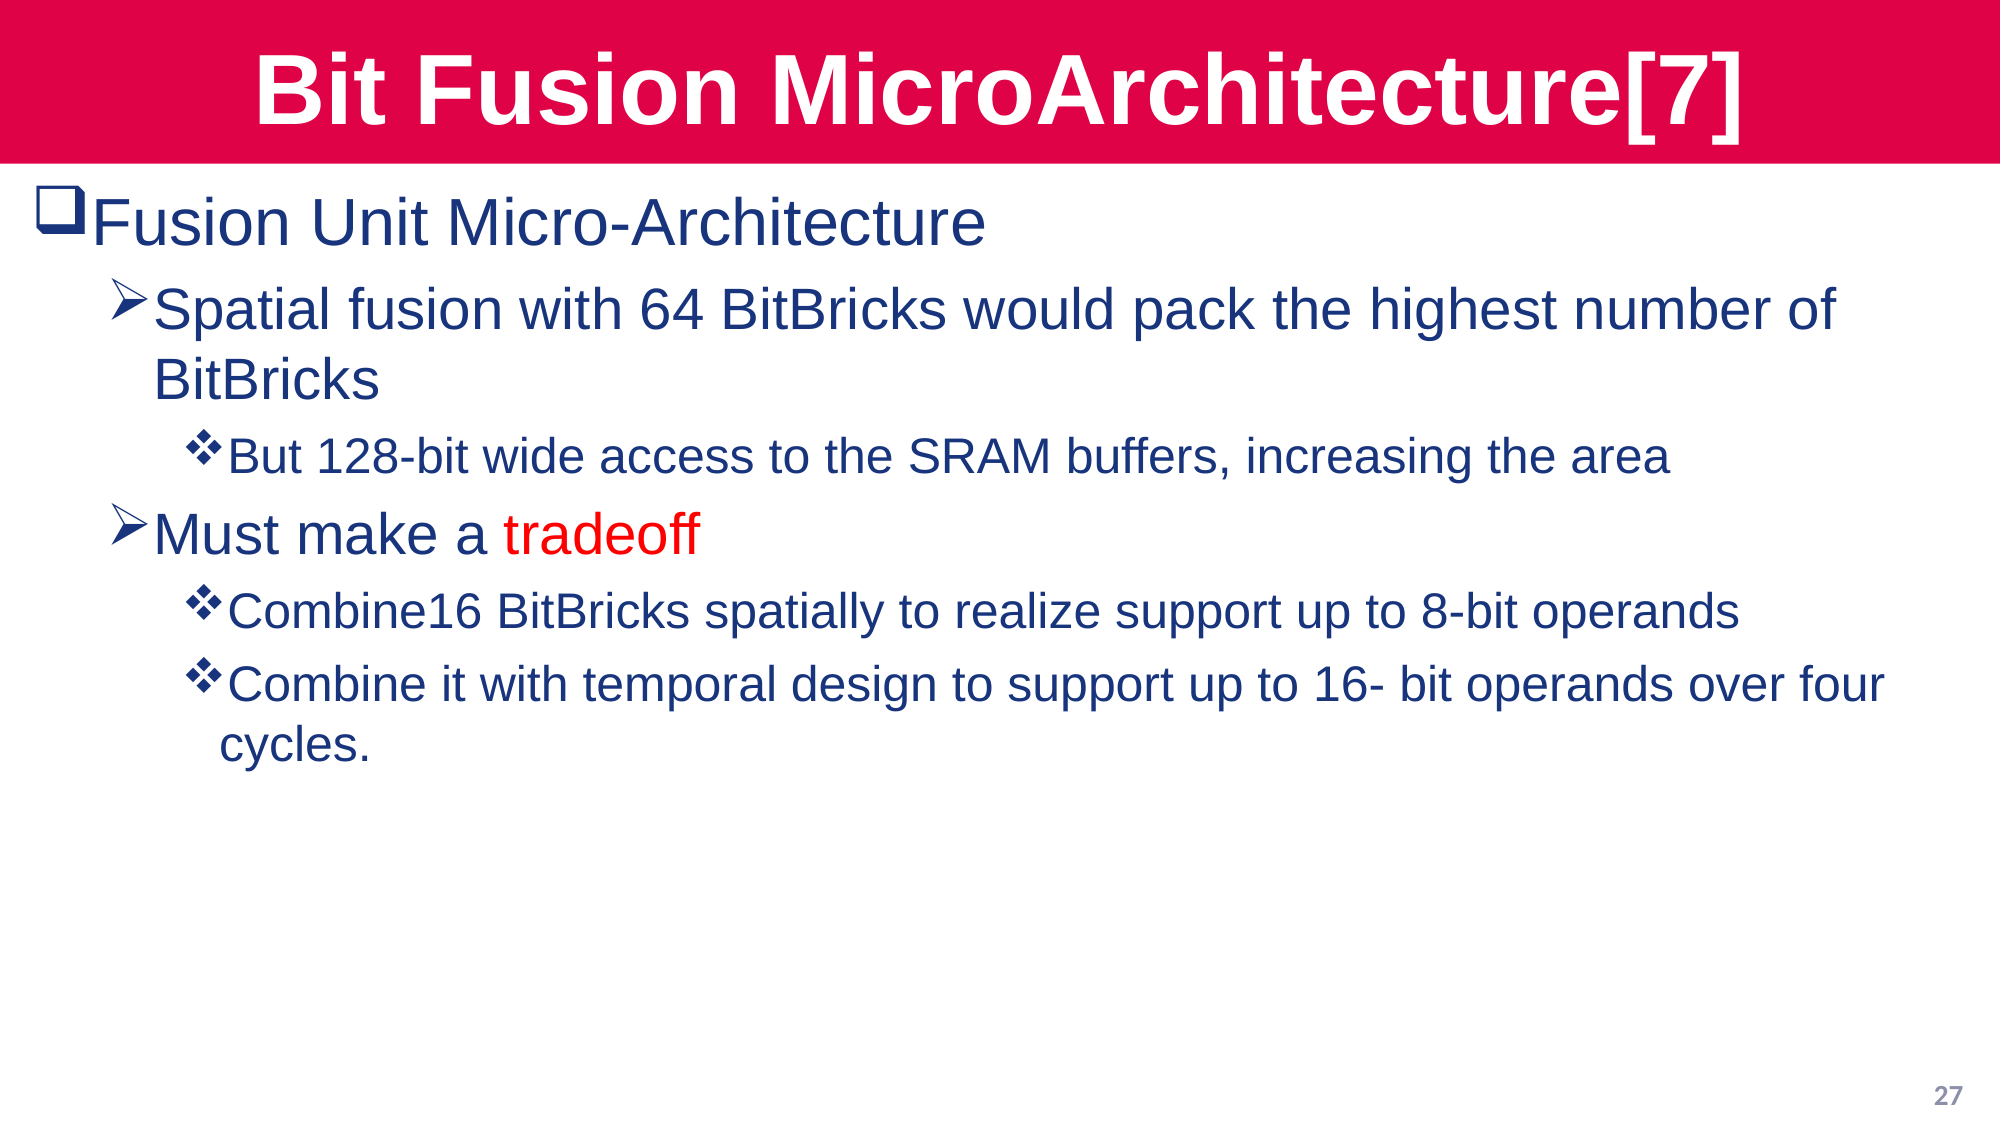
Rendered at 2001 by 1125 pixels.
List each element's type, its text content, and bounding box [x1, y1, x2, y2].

title Bit Fusion MicroArchitecture[7] [16, 16, 1984, 153]
slide_number 27 [1856, 1063, 1979, 1124]
list Fusion Unit Micro-Architecture Spatial fusion with 64 BitBricks would pack the highest number of BitBricks But 128-bit wide access to the SRAM buffers, increasing the area Must make a tradeoff Combine16 BitBricks spatially to realize support up to 8-bit operands Combine it with temporal design to support up to 16- bit operands over four cycles. [16, 171, 1984, 1100]
